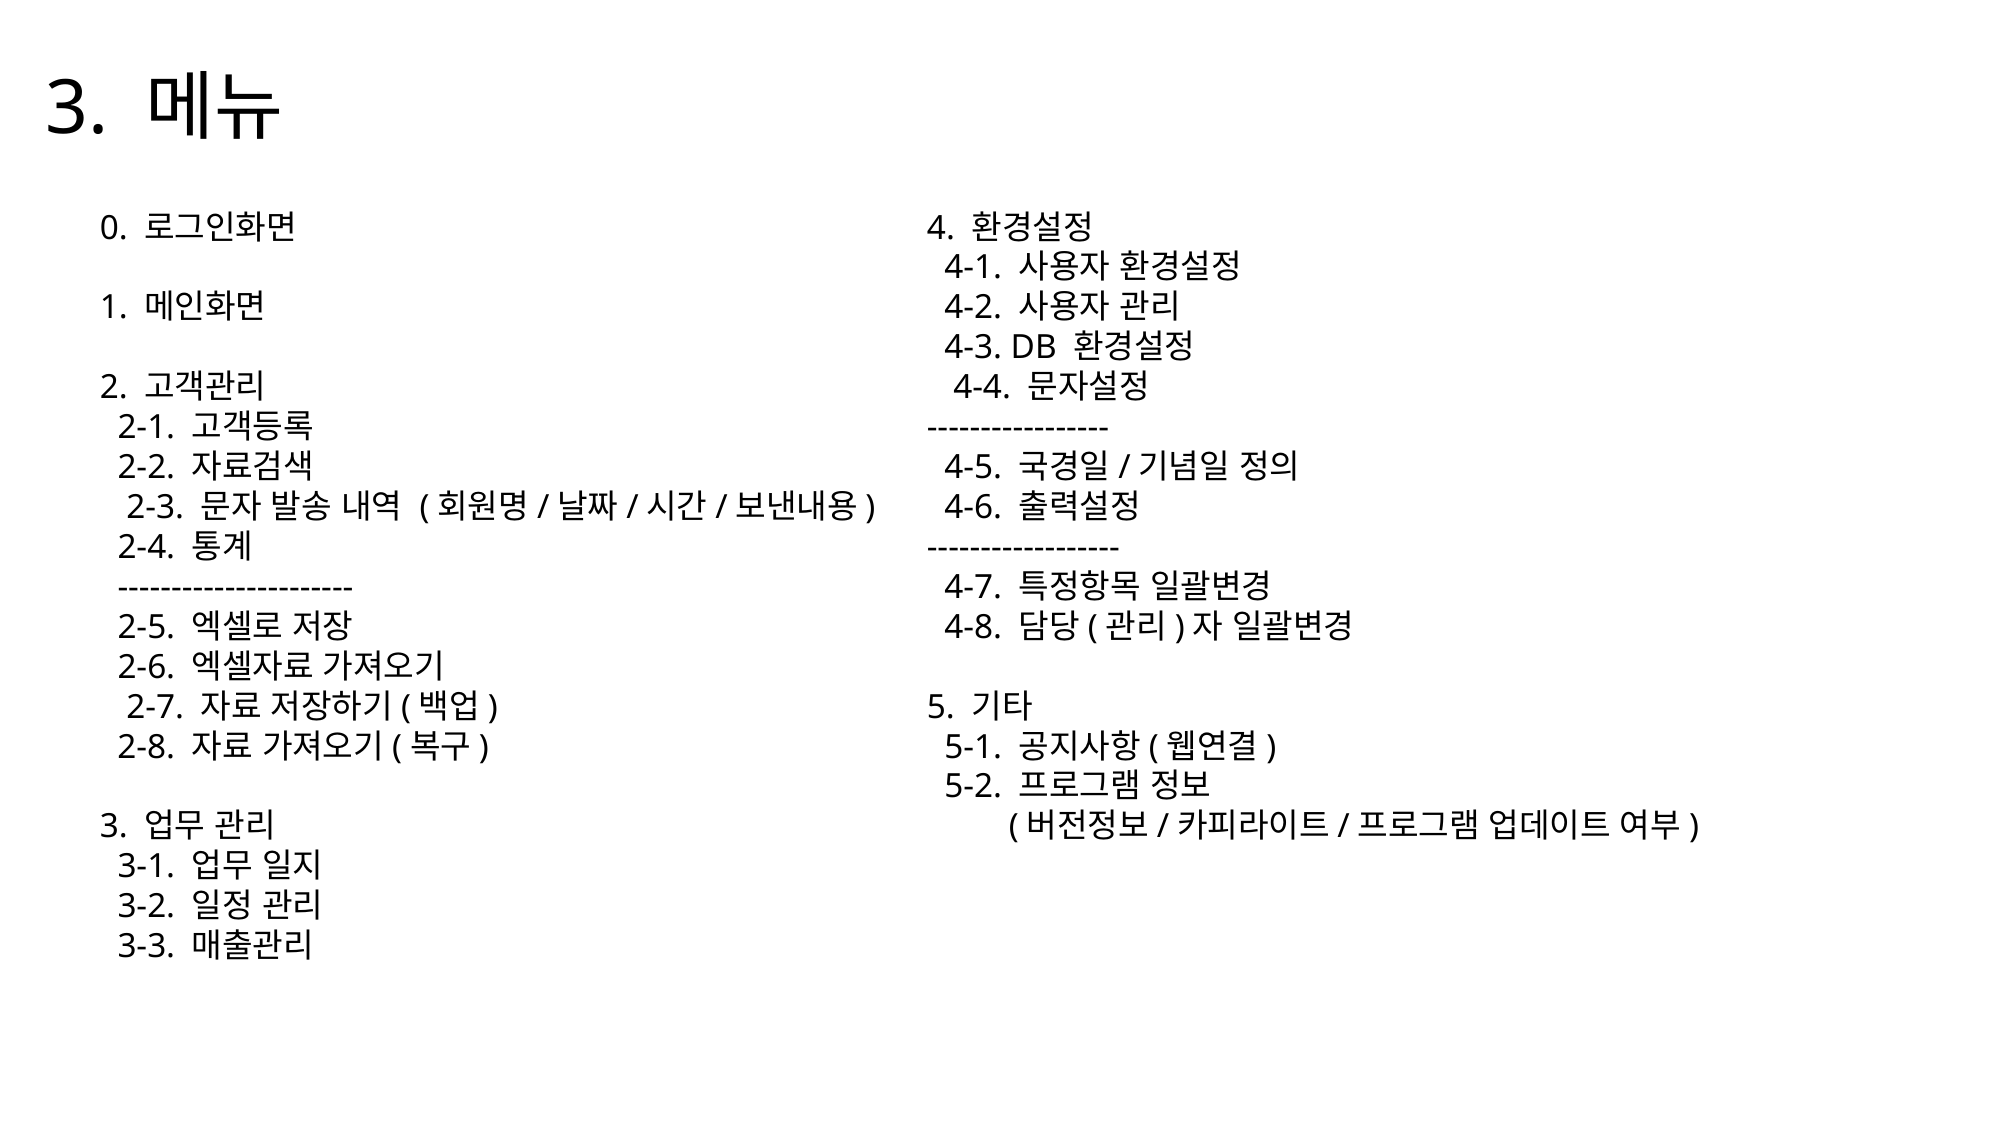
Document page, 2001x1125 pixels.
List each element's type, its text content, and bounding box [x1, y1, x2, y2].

text_box 3. 메뉴 [30, 51, 299, 157]
text_box 4. 환경설정 4-1. 사용자 환경설정 4-2. 사용자 관리 4-3. DB 환경설정 4-4. 문자설정 ----------------- 4-5. 국경일/기념일 정의 4-6. 출력설정 ------------------ 4-7. 특정항목 일괄변경 4-8. 담당(관리)자 일괄변경 5. 기타 5-1. 공지사항(웹연결) 5-2. 프로그램 정보 (버전정보/카피라이트/프로그램 업데이트 여부) [912, 198, 1913, 892]
text_box 0. 로그인화면 1. 메인화면 2. 고객관리 2-1. 고객등록 2-2. 자료검색 2-3. 문자 발송 내역 (회원명/날짜/시간/보낸내용) 2-4. 통계 ---------------------- 2-5. 엑셀로 저장 2-6. 엑셀자료 가져오기 2-7. 자료 저장하기(백업) 2-8. 자료 가져오기(복구) 3. 업무 관리 3-1. 업무 일지 3-2. 일정 관리 3-3. 매출관리 [85, 198, 1086, 972]
